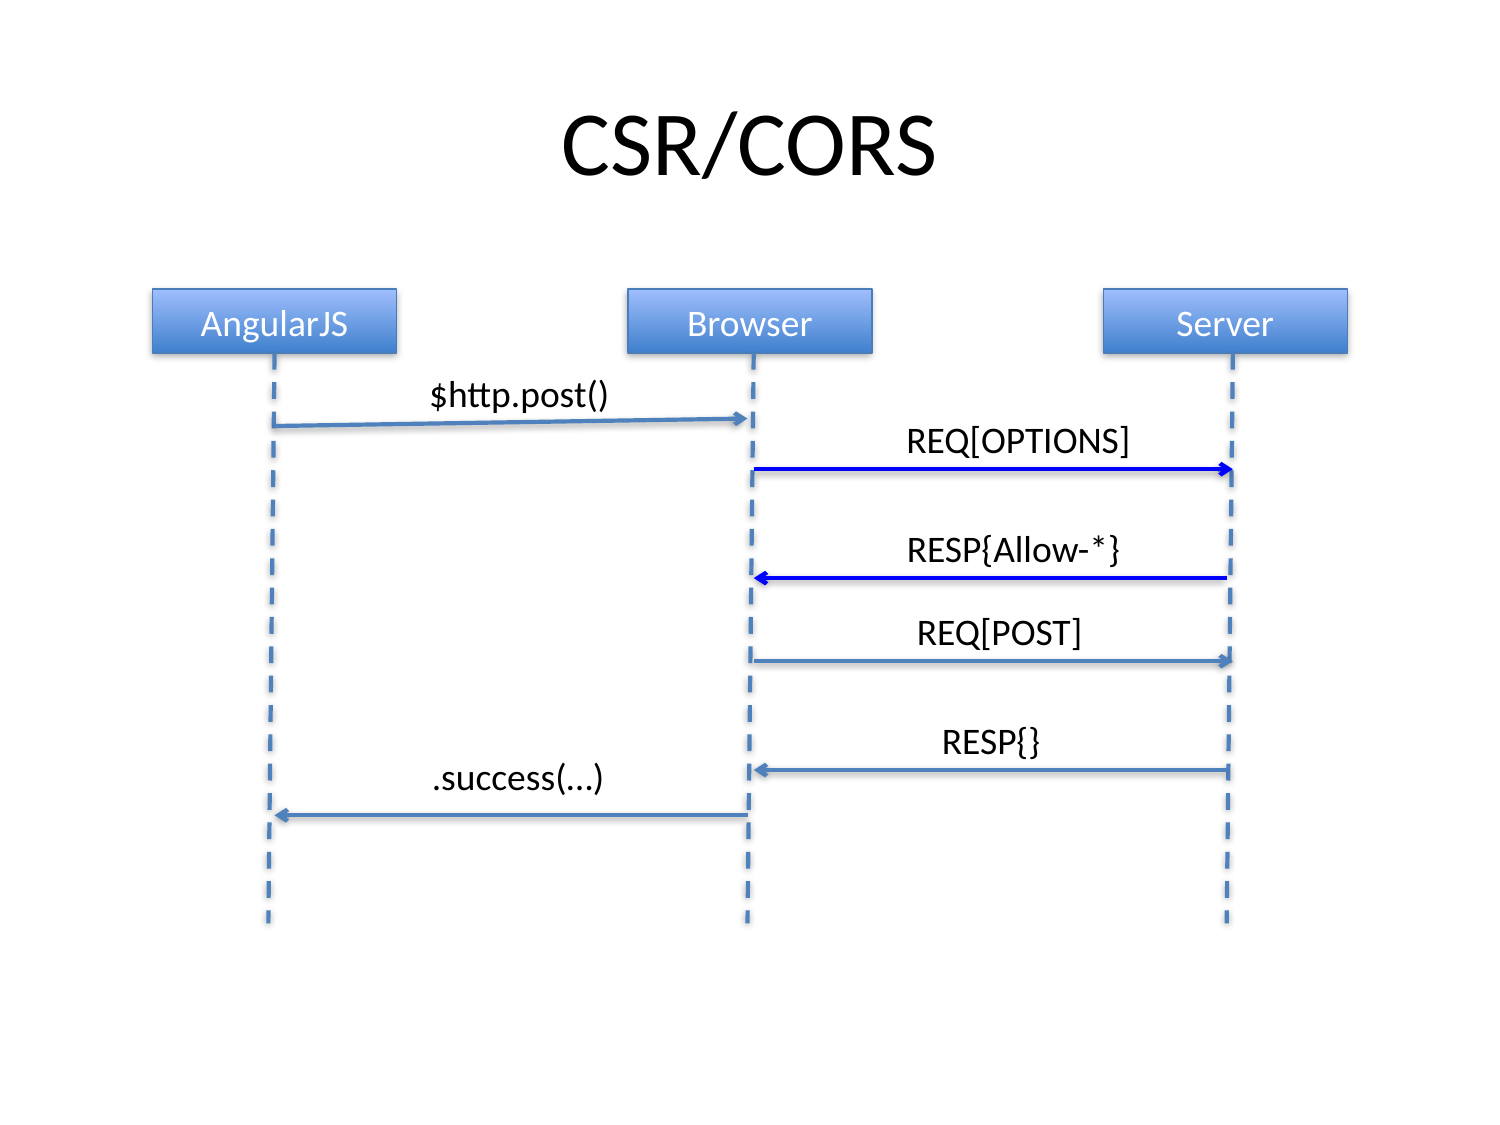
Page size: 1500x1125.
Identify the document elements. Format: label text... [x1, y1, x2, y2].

title CSR/CORS [75, 45, 1425, 233]
text_box $http.post() [414, 362, 625, 416]
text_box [152, 288, 1348, 354]
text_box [1226, 352, 1234, 468]
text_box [274, 418, 748, 427]
text_box RESP{} [927, 709, 1056, 769]
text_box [1226, 662, 1234, 924]
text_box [1226, 470, 1234, 660]
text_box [747, 352, 754, 924]
text_box RESP{Allow-*} [892, 517, 1135, 577]
text_box REQ[OPTIONS] [891, 408, 1146, 468]
text_box REQ[POST] [902, 600, 1098, 660]
text_box .success(…) [417, 745, 620, 806]
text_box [268, 352, 275, 924]
